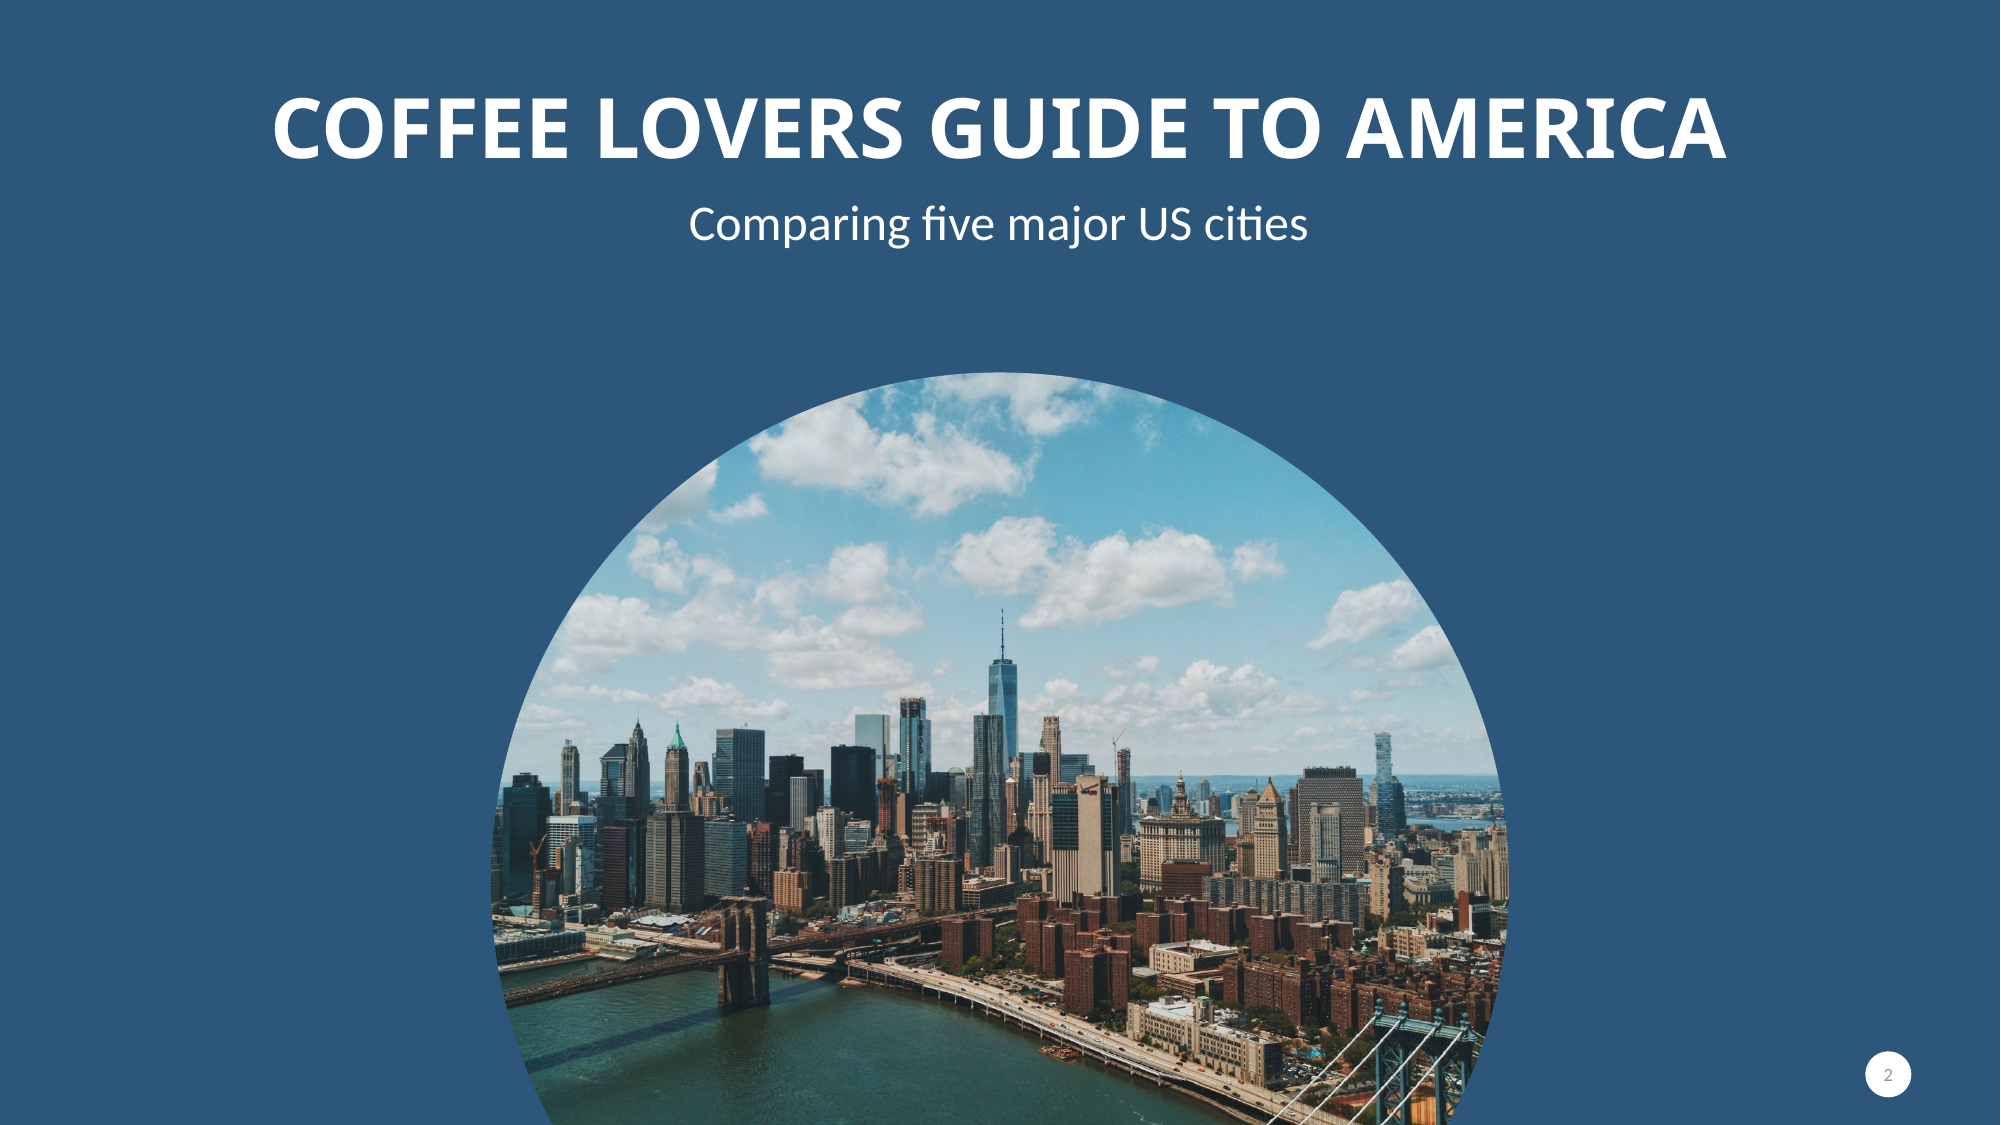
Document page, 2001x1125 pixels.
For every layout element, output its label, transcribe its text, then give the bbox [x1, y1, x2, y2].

slide_number 2 [1864, 1059, 1913, 1090]
list Comparing five major US cities [350, 189, 1647, 315]
picture [490, 372, 1510, 1125]
title Coffee Lovers guide to America [136, 29, 1862, 185]
